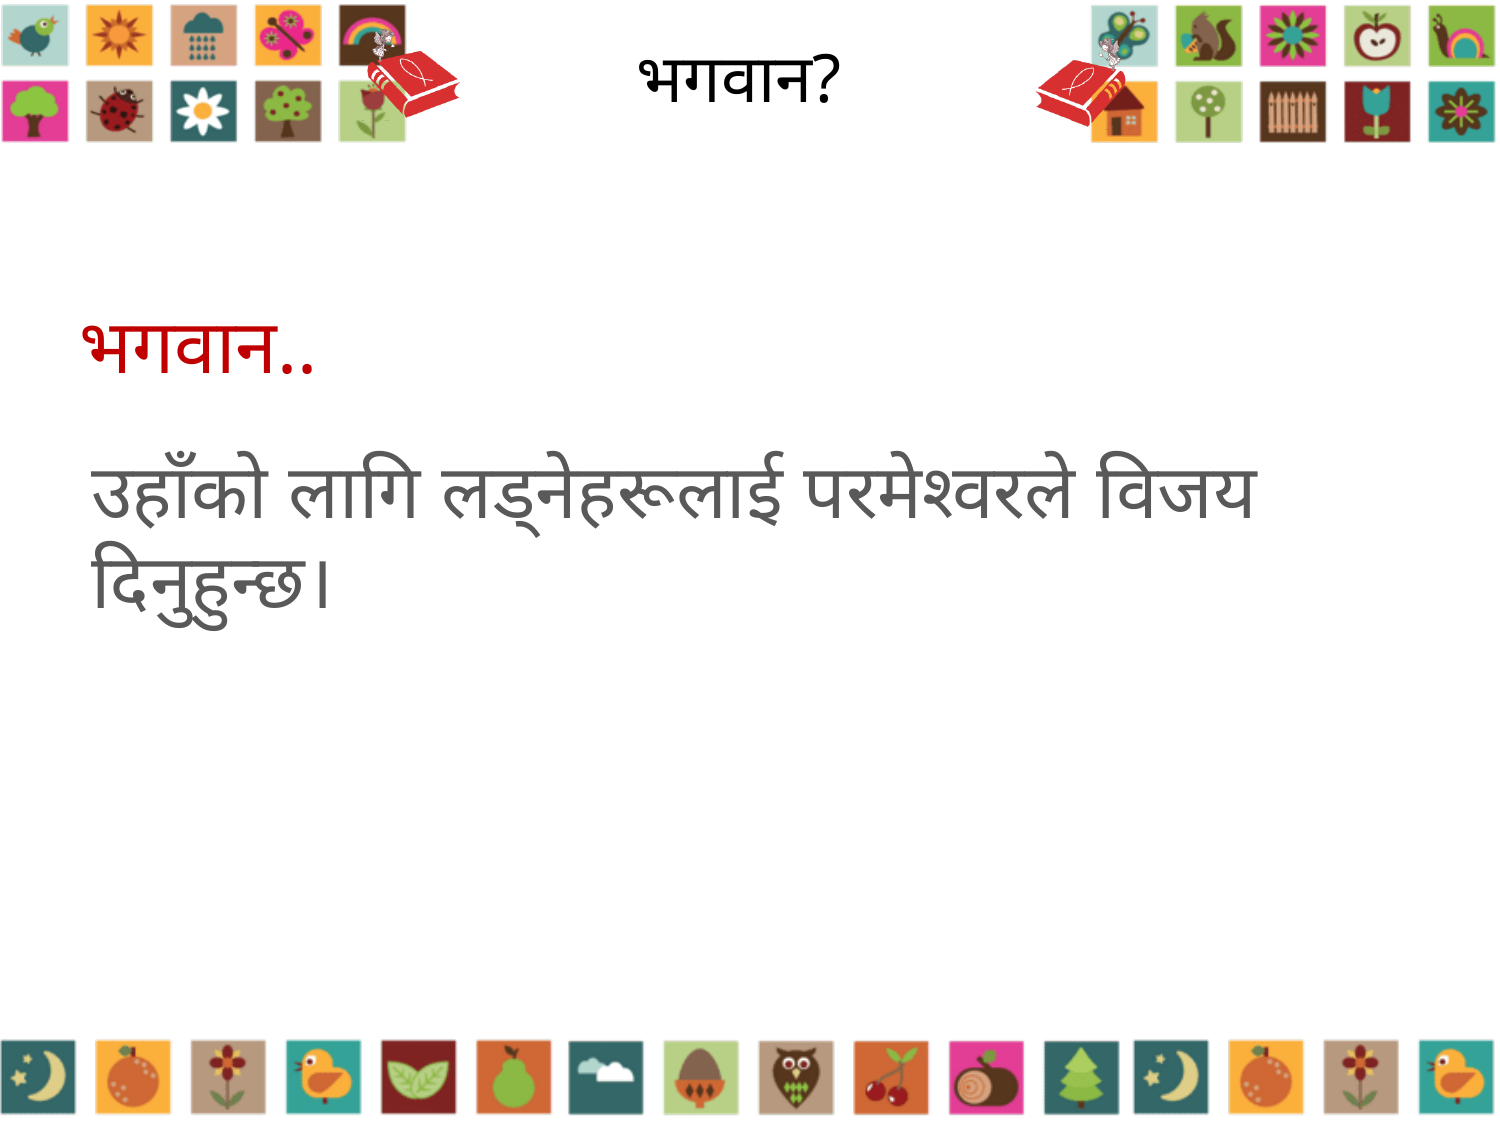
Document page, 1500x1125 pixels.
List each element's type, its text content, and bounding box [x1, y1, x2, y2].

picture [0, 3, 492, 150]
text_box भगवान.. [64, 290, 1412, 396]
picture [1003, 3, 1500, 150]
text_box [0, 1028, 1500, 1118]
text_box उहाँको लागि लड्नेहरूलाई परमेश्वरले विजय दिनुहुन्छ। [76, 436, 1424, 632]
text_box भगवान? [496, 28, 998, 124]
